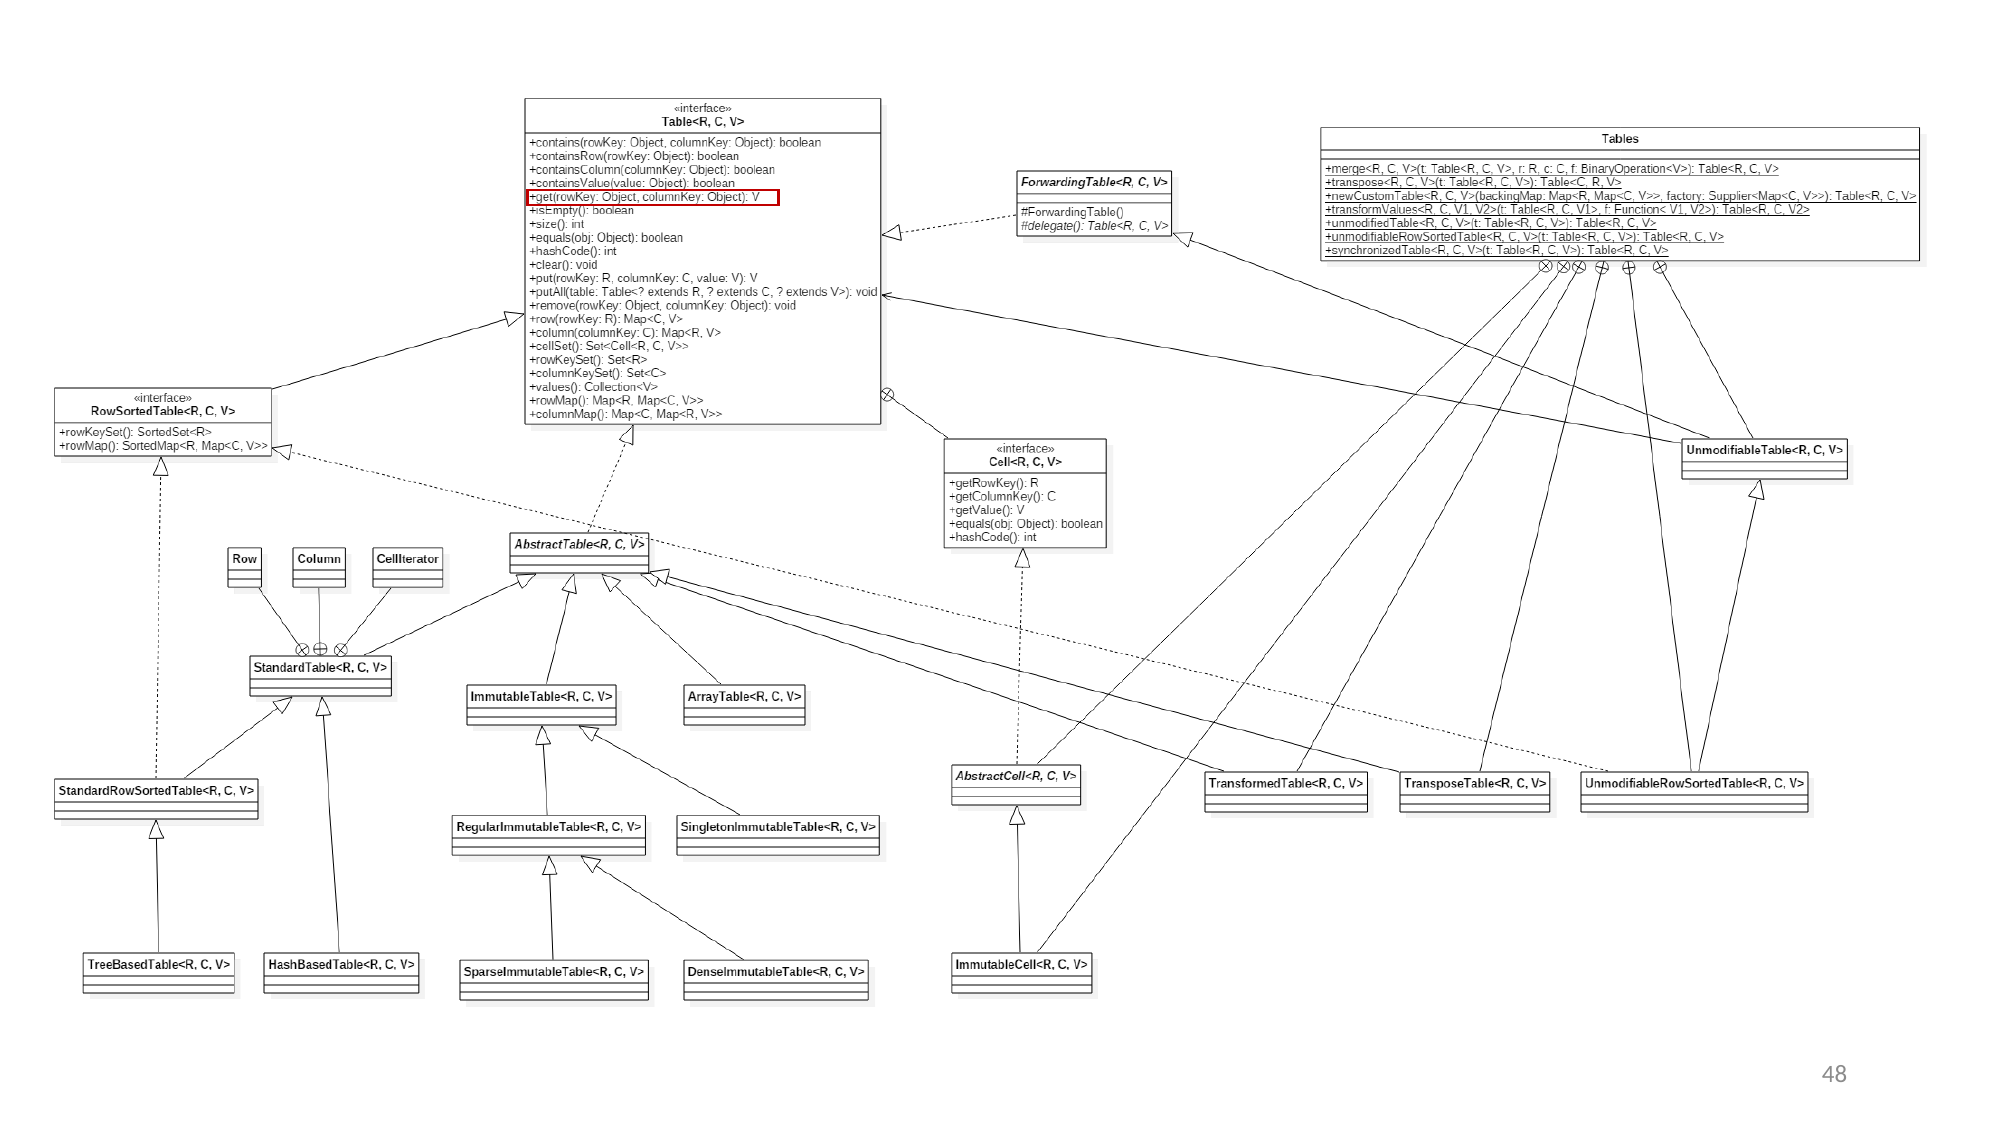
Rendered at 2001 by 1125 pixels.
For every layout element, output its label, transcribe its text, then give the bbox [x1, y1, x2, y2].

slide_number 49 [1412, 1042, 1863, 1103]
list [45, 89, 1955, 1036]
